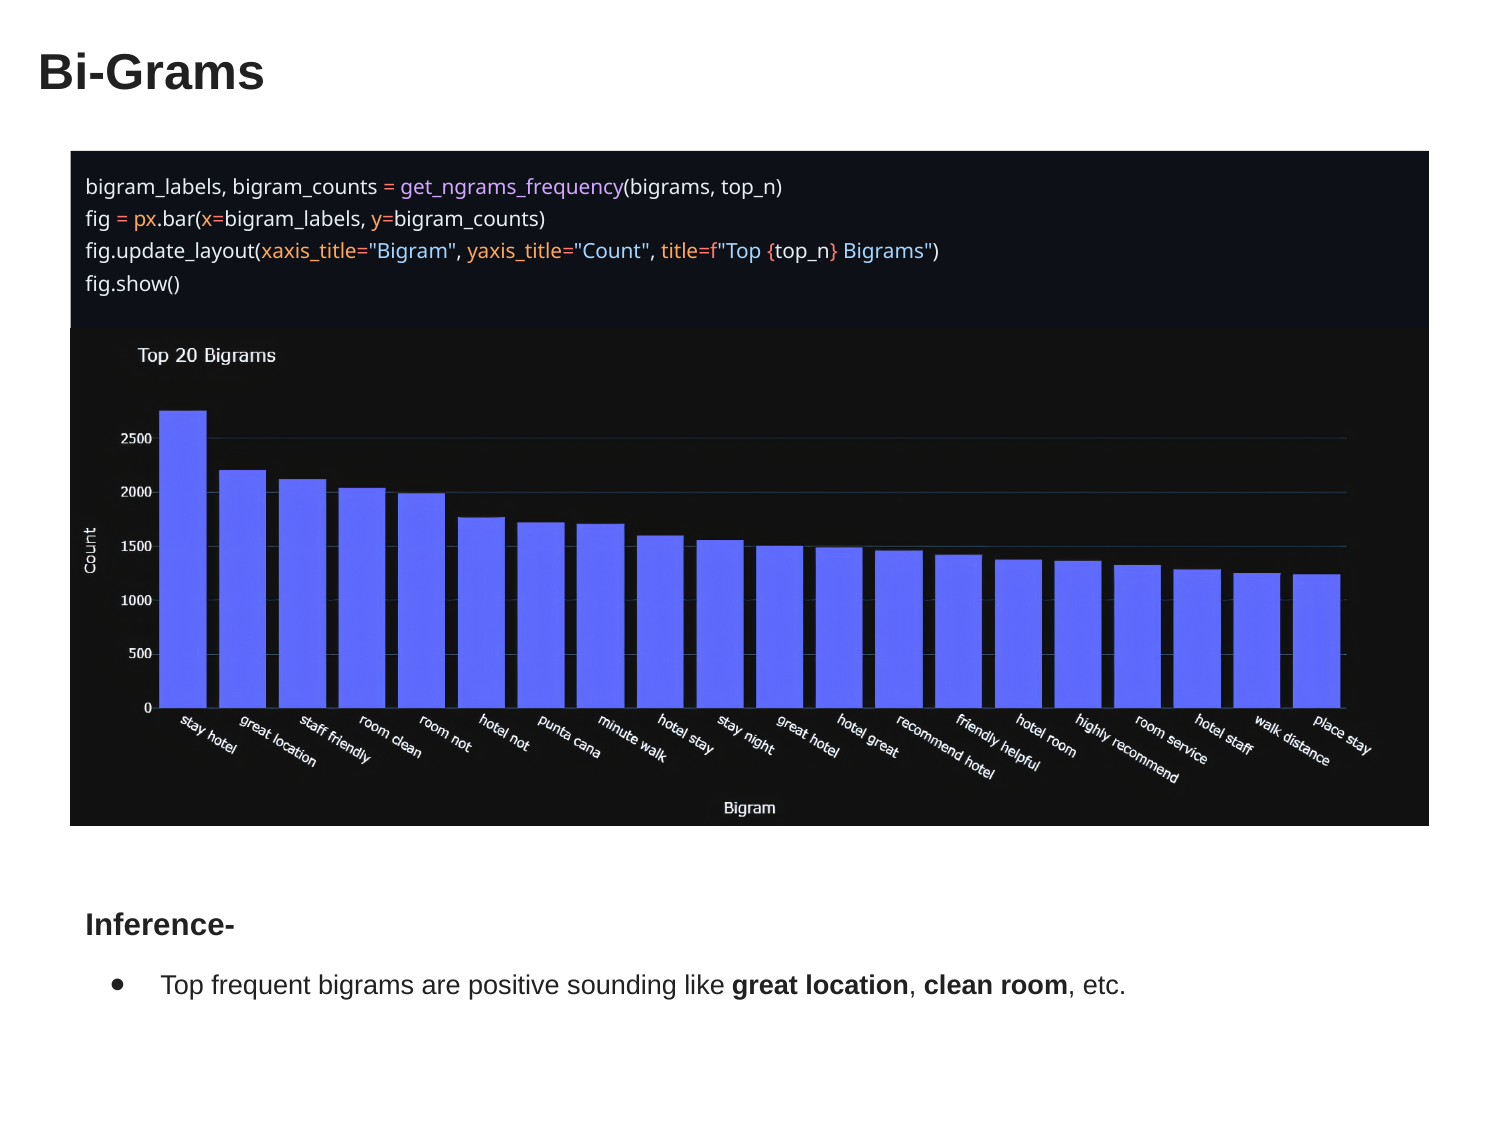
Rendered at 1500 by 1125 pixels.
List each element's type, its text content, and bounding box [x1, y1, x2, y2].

title Bi-Grams [22, 23, 1477, 123]
text_box Inference- Top frequent bigrams are positive sounding like great location, clean room, etc. [70, 851, 1429, 1104]
picture [70, 328, 1430, 827]
text_box bigram_labels, bigram_counts = get_ngrams_frequency(bigrams, top_n) fig = px.bar(x=bigram_labels, y=bigram_counts) fig.update_layout(xaxis_title="Bigram", yaxis_title="Count", title=f"Top {top_n} Bigrams") fig.show() [70, 150, 1429, 328]
